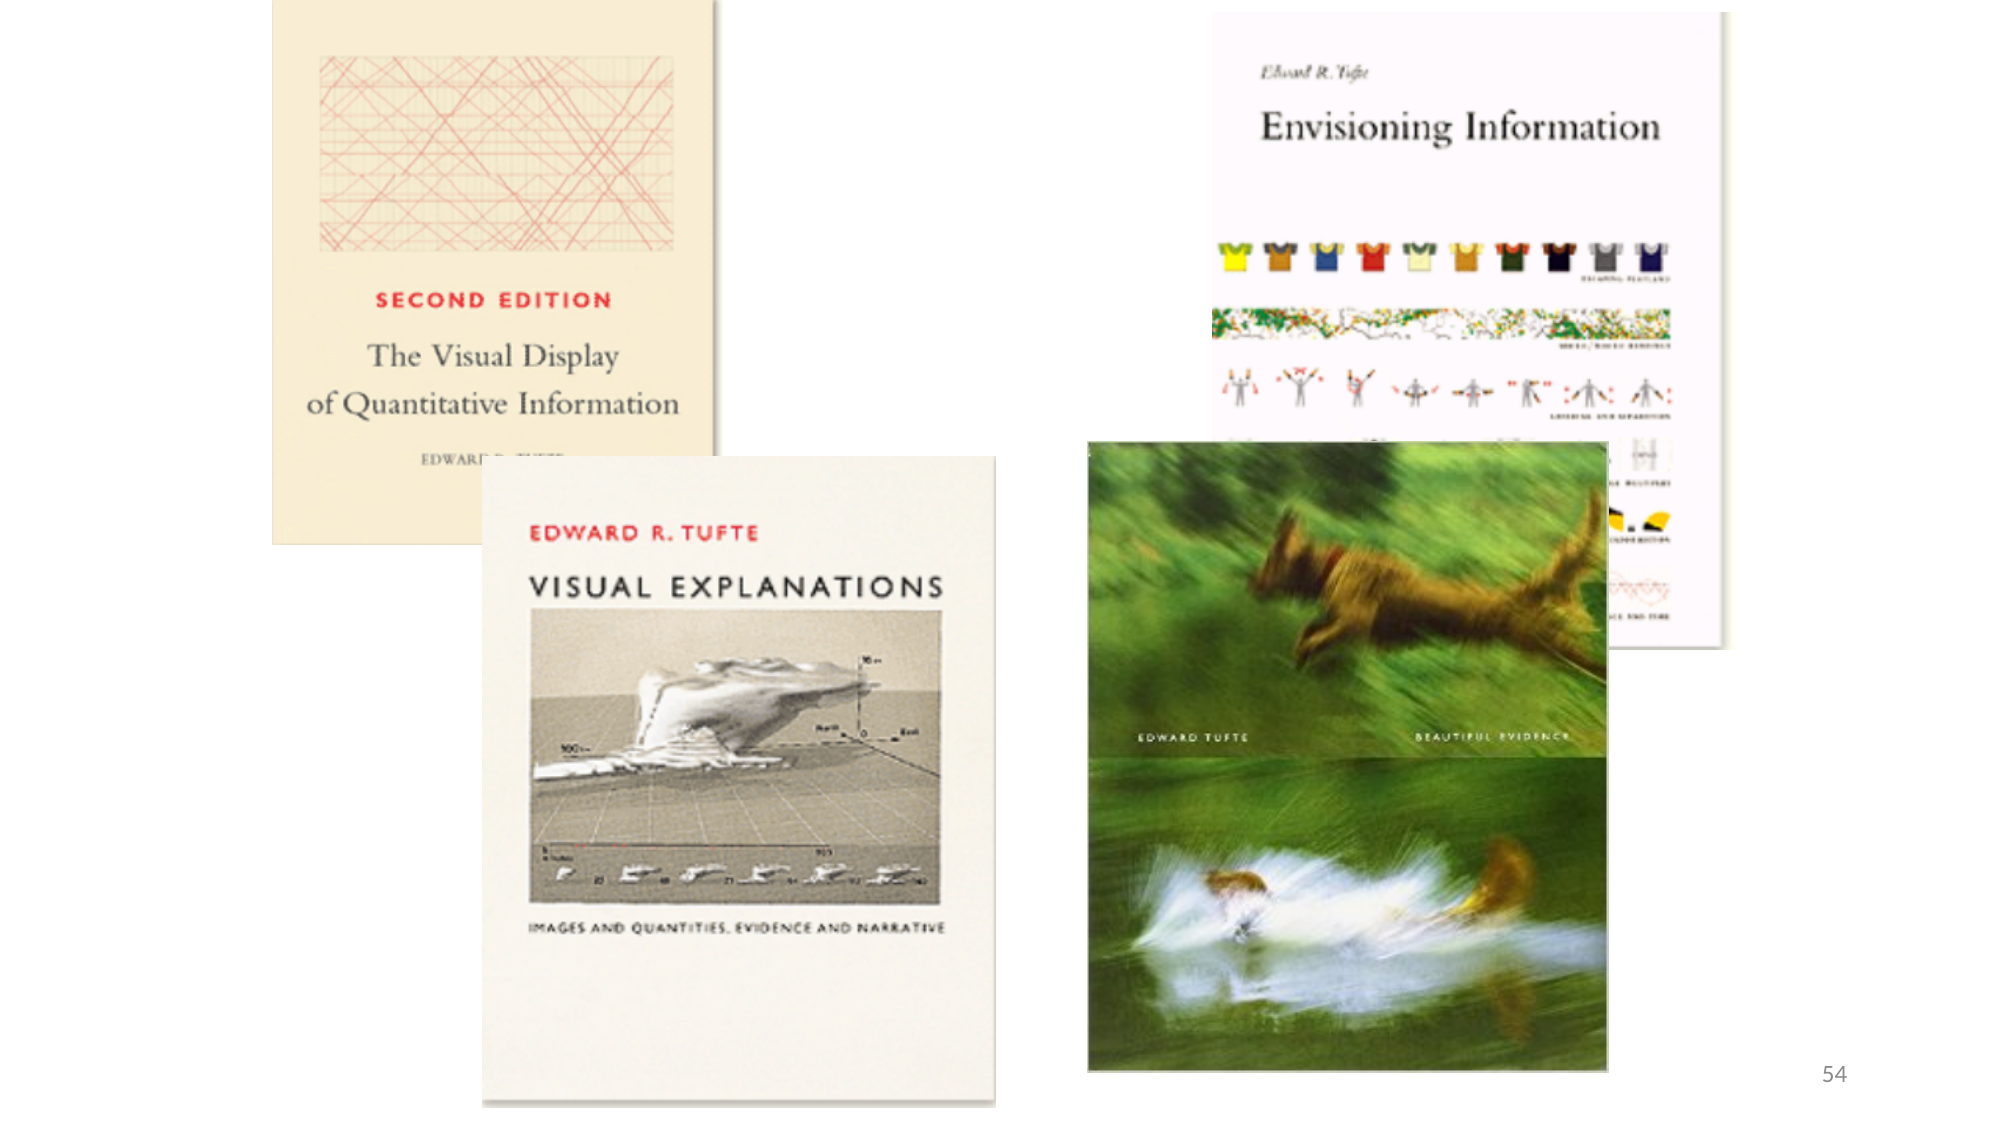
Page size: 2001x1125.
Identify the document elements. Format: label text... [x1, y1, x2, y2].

slide_number 54 [1412, 1042, 1863, 1103]
picture [1087, 12, 1736, 1073]
picture [272, 0, 996, 1108]
